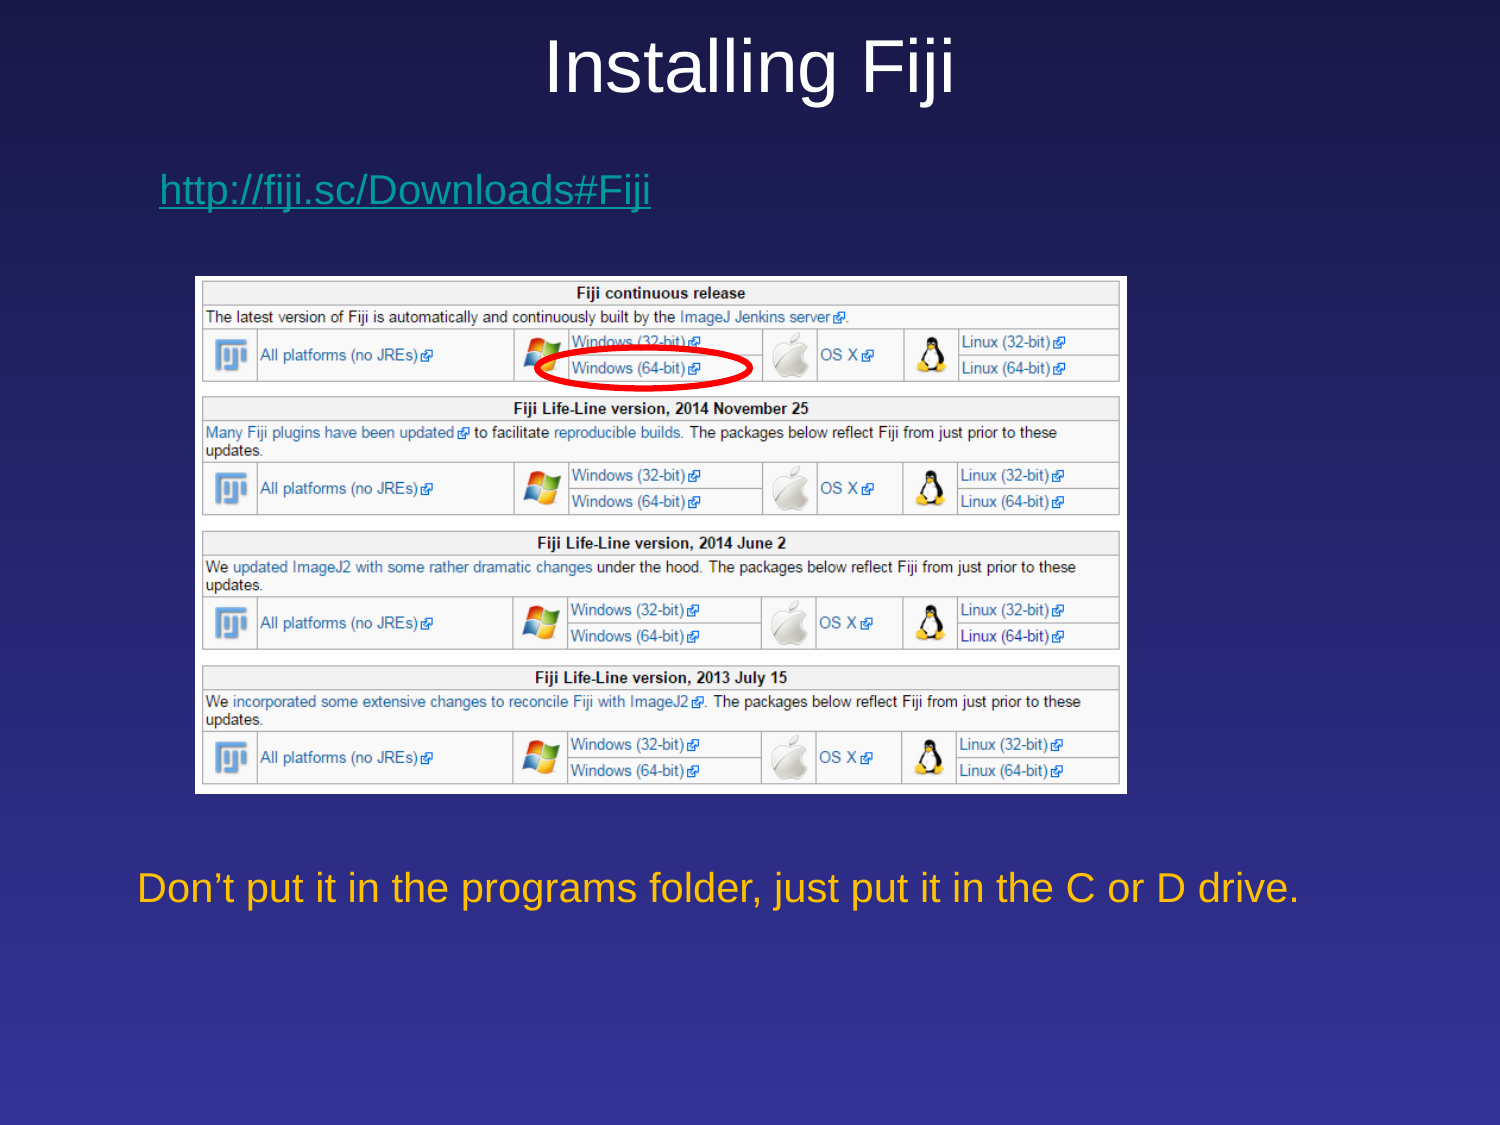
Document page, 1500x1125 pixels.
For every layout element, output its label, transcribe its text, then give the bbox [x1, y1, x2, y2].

picture [194, 275, 1128, 794]
text_box Don’t put it in the programs folder, just put it in the C or D drive. [122, 853, 1316, 919]
text_box Installing Fiji [528, 10, 972, 116]
text_box http://fiji.sc/Downloads#Fiji [144, 155, 667, 221]
